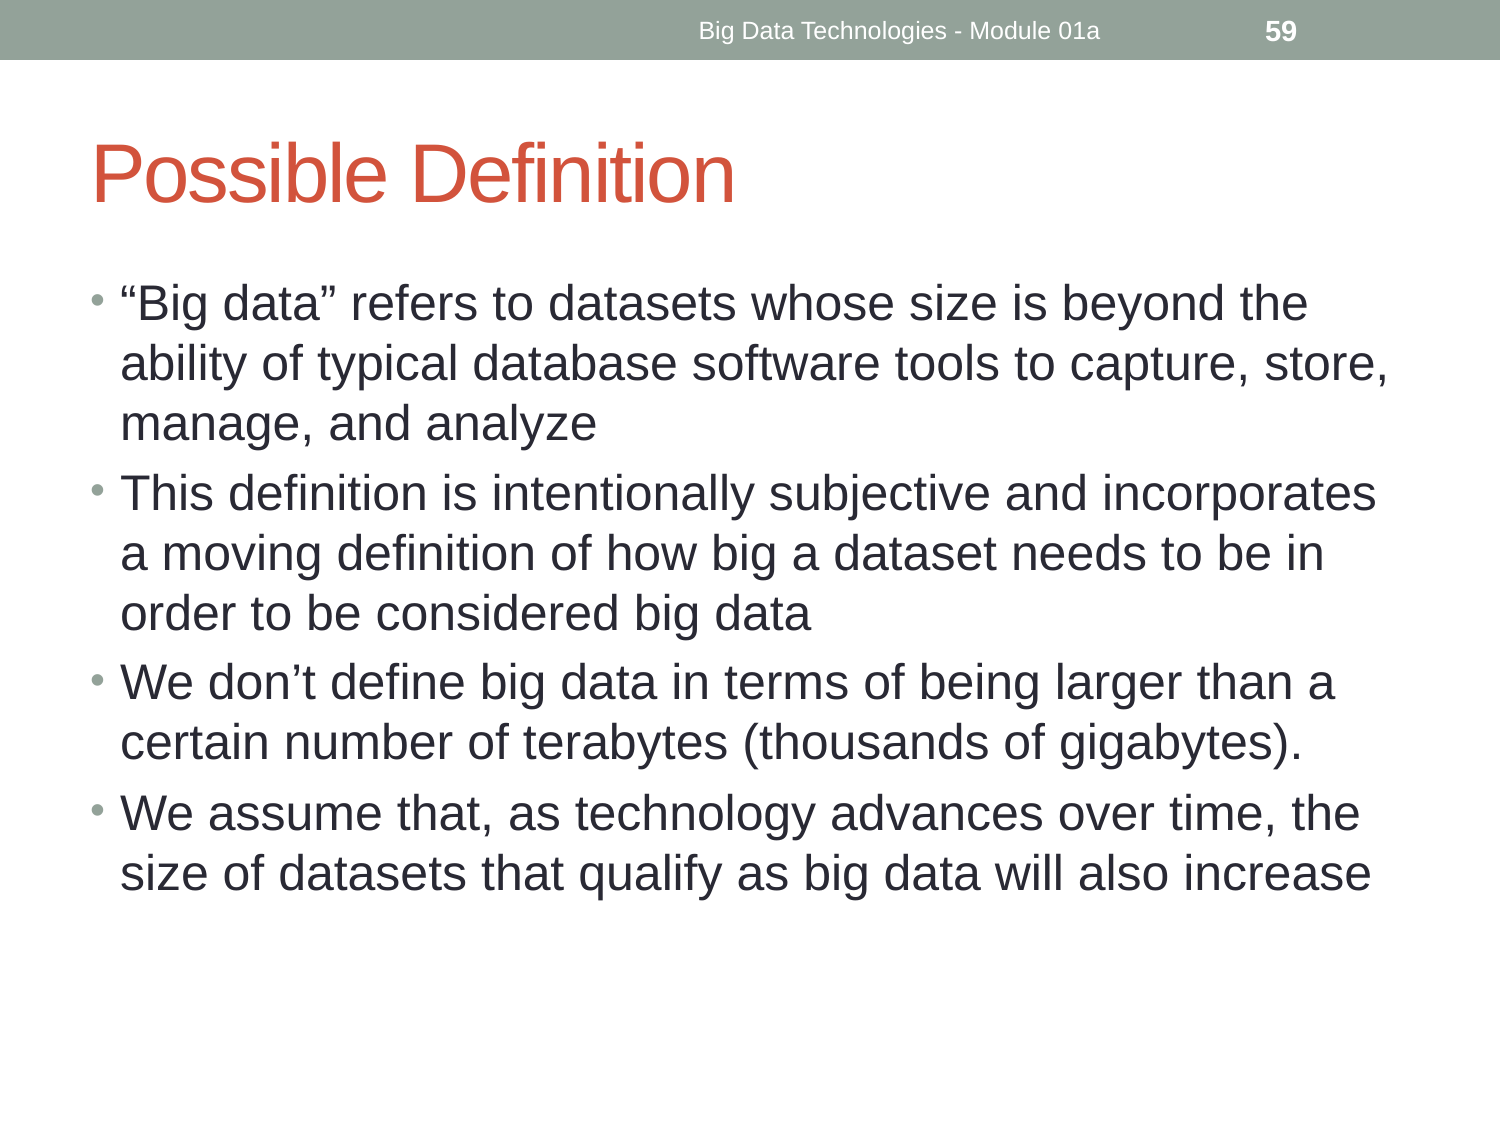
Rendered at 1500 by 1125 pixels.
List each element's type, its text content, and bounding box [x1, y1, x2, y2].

footer Big Data Technologies - Module 01a [562, 3, 1238, 57]
title Possible Definition [75, 87, 1425, 250]
slide_number 59 [1250, 3, 1425, 57]
list “Big data” refers to datasets whose size is beyond the ability of typical database software tools to capture, store, manage, and analyze This definition is intentionally subjective and incorporates a moving definition of how big a dataset needs to be in order to be considered big data We don’t define big data in terms of being larger than a certain number of terabytes (thousands of gigabytes). We assume that, as technology advances over time, the size of datasets that qualify as big data will also increase [75, 262, 1425, 1063]
